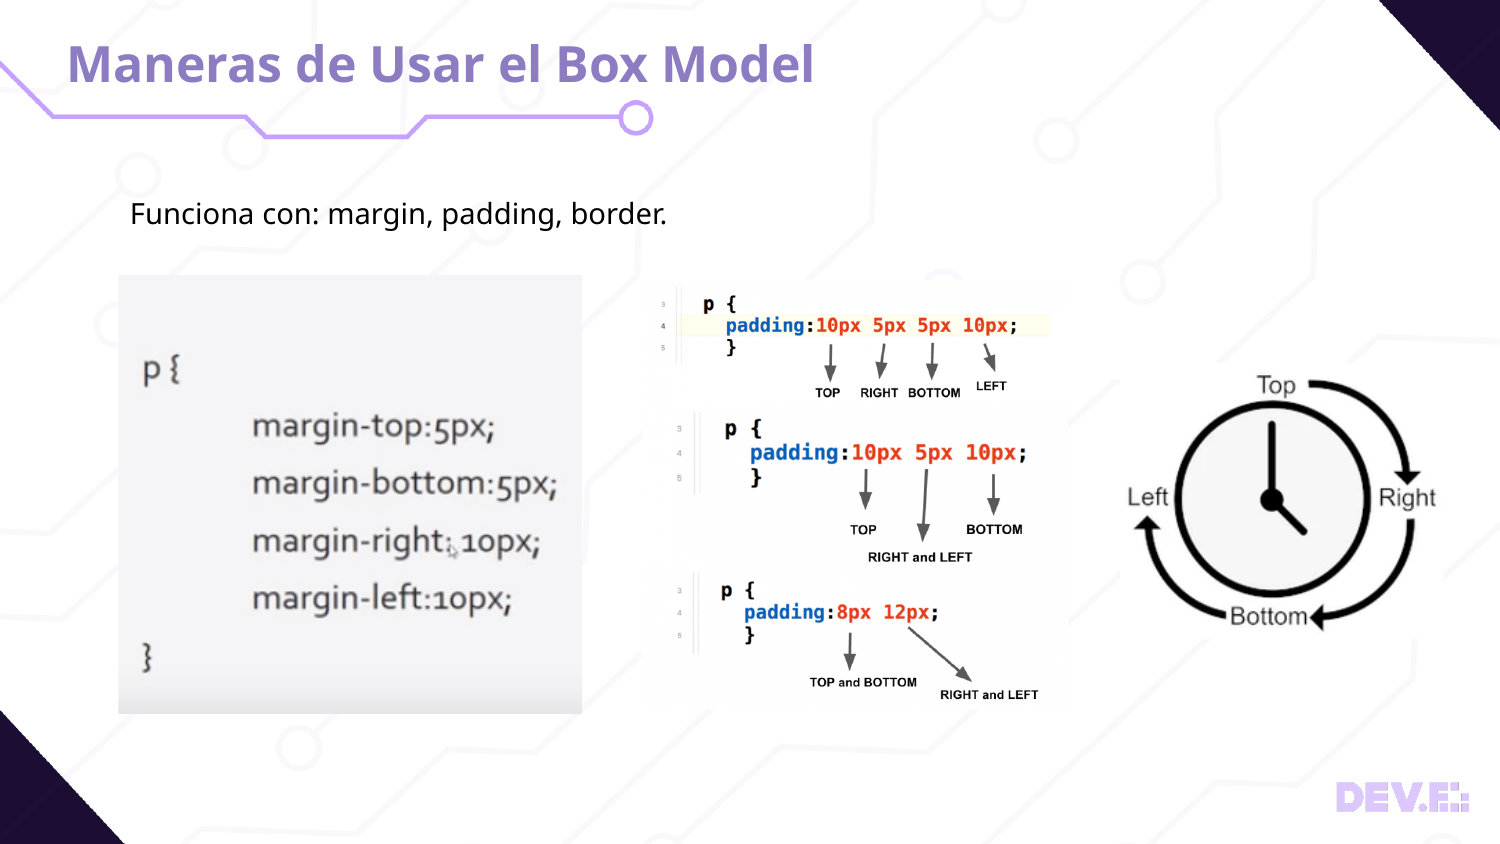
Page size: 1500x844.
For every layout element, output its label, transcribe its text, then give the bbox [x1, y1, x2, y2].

picture [0, 0, 1500, 844]
title Maneras de Usar el Box Model [51, 17, 1449, 112]
text_box Funciona con: margin, padding, border. [115, 180, 839, 246]
